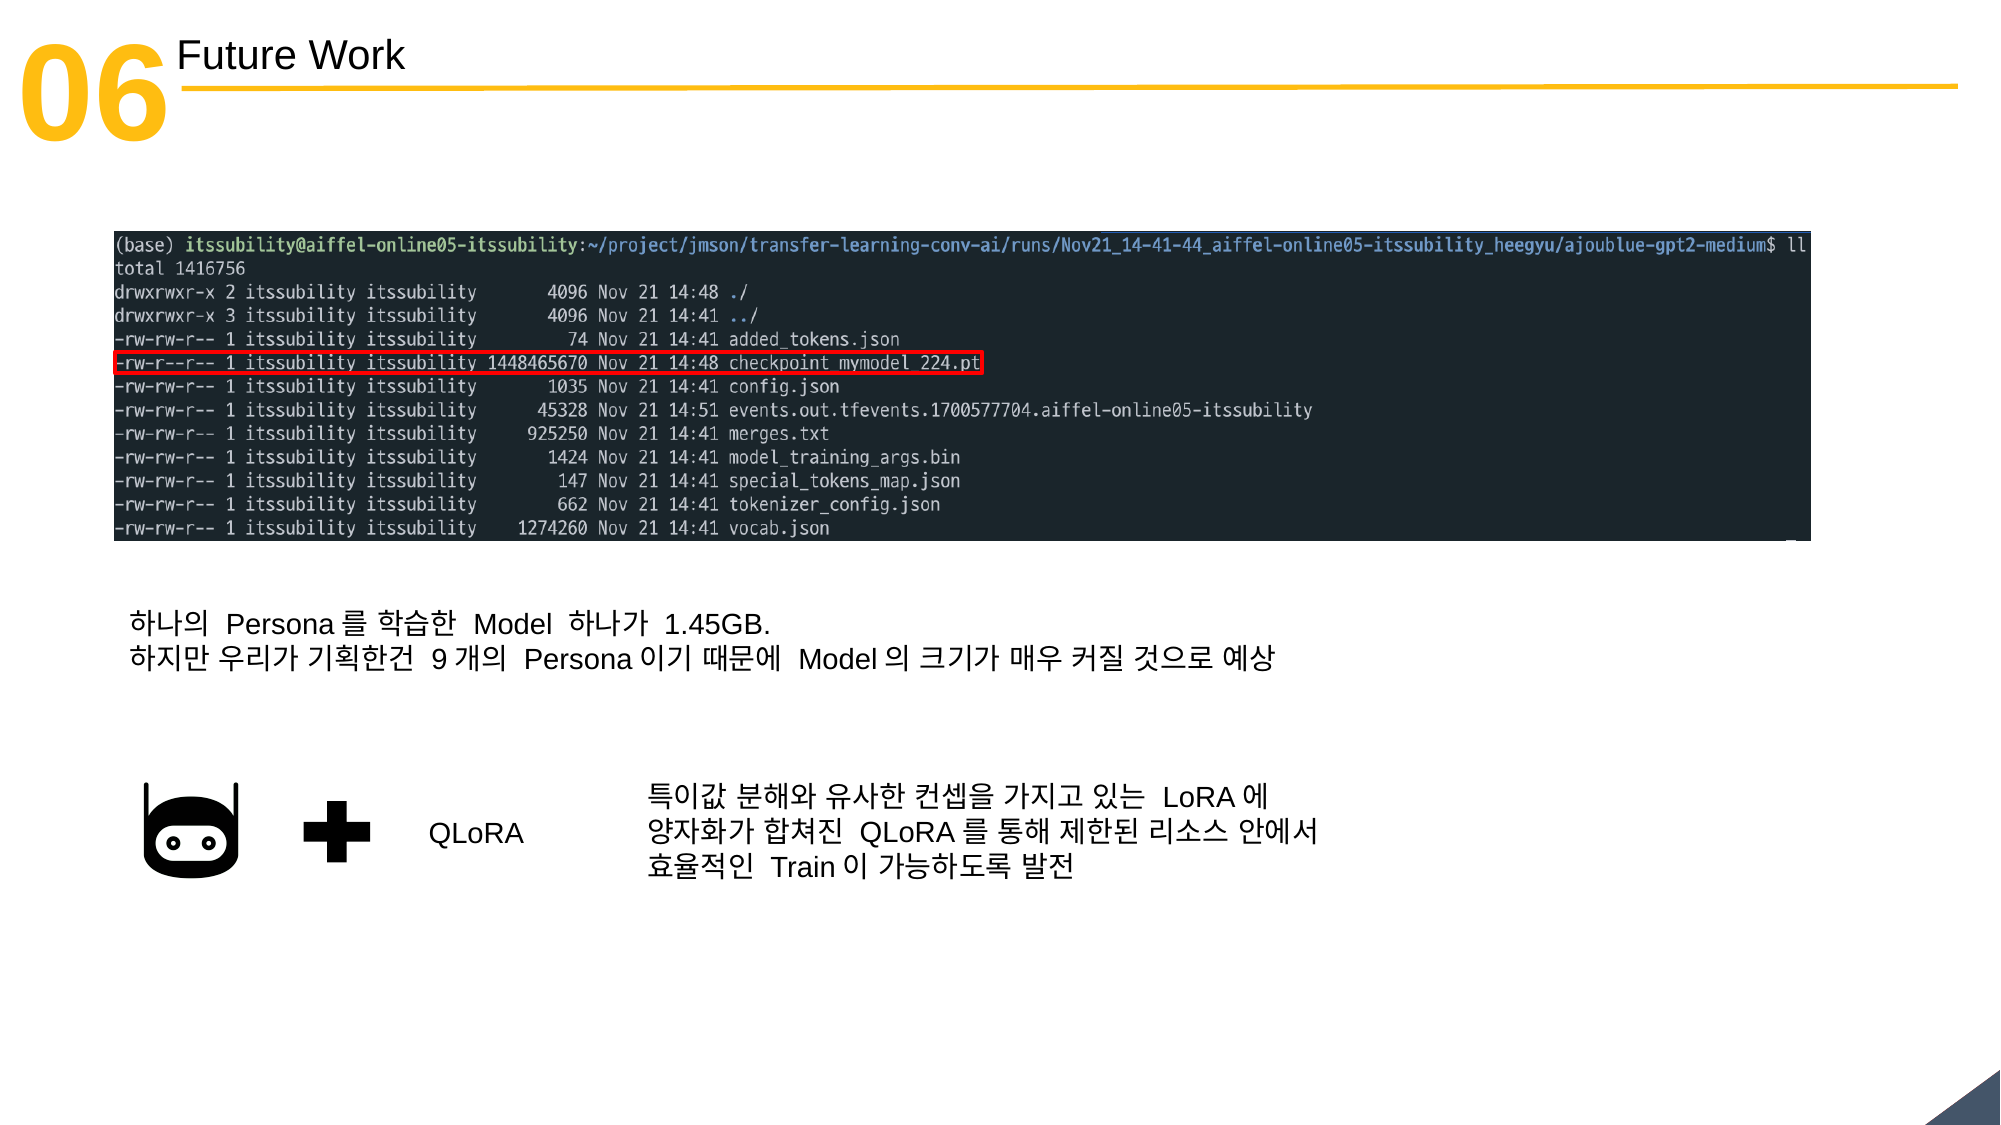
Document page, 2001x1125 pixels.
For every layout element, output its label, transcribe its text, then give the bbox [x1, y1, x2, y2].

text_box 06 [2, 0, 194, 176]
picture [132, 773, 250, 891]
text_box Future Work [161, 20, 552, 86]
text_box QLoRA [391, 806, 562, 857]
text_box 하나의 Persona를 학습한 Model 하나가 1.45GB. 하지만 우리가 기획한건 9개의 Persona이기 때문에 Model의 크기가 매우 커질 것으로 예상 [114, 598, 1445, 683]
text_box 특이값 분해와 유사한 컨셉을 가지고 있는 LoRA에 양자화가 합쳐진 QLoRA를 통해 제한된 리소스 안에서 효율적인 Train이 가능하도록 발전 [632, 771, 1377, 891]
picture [114, 231, 1811, 541]
text_box [302, 799, 372, 865]
